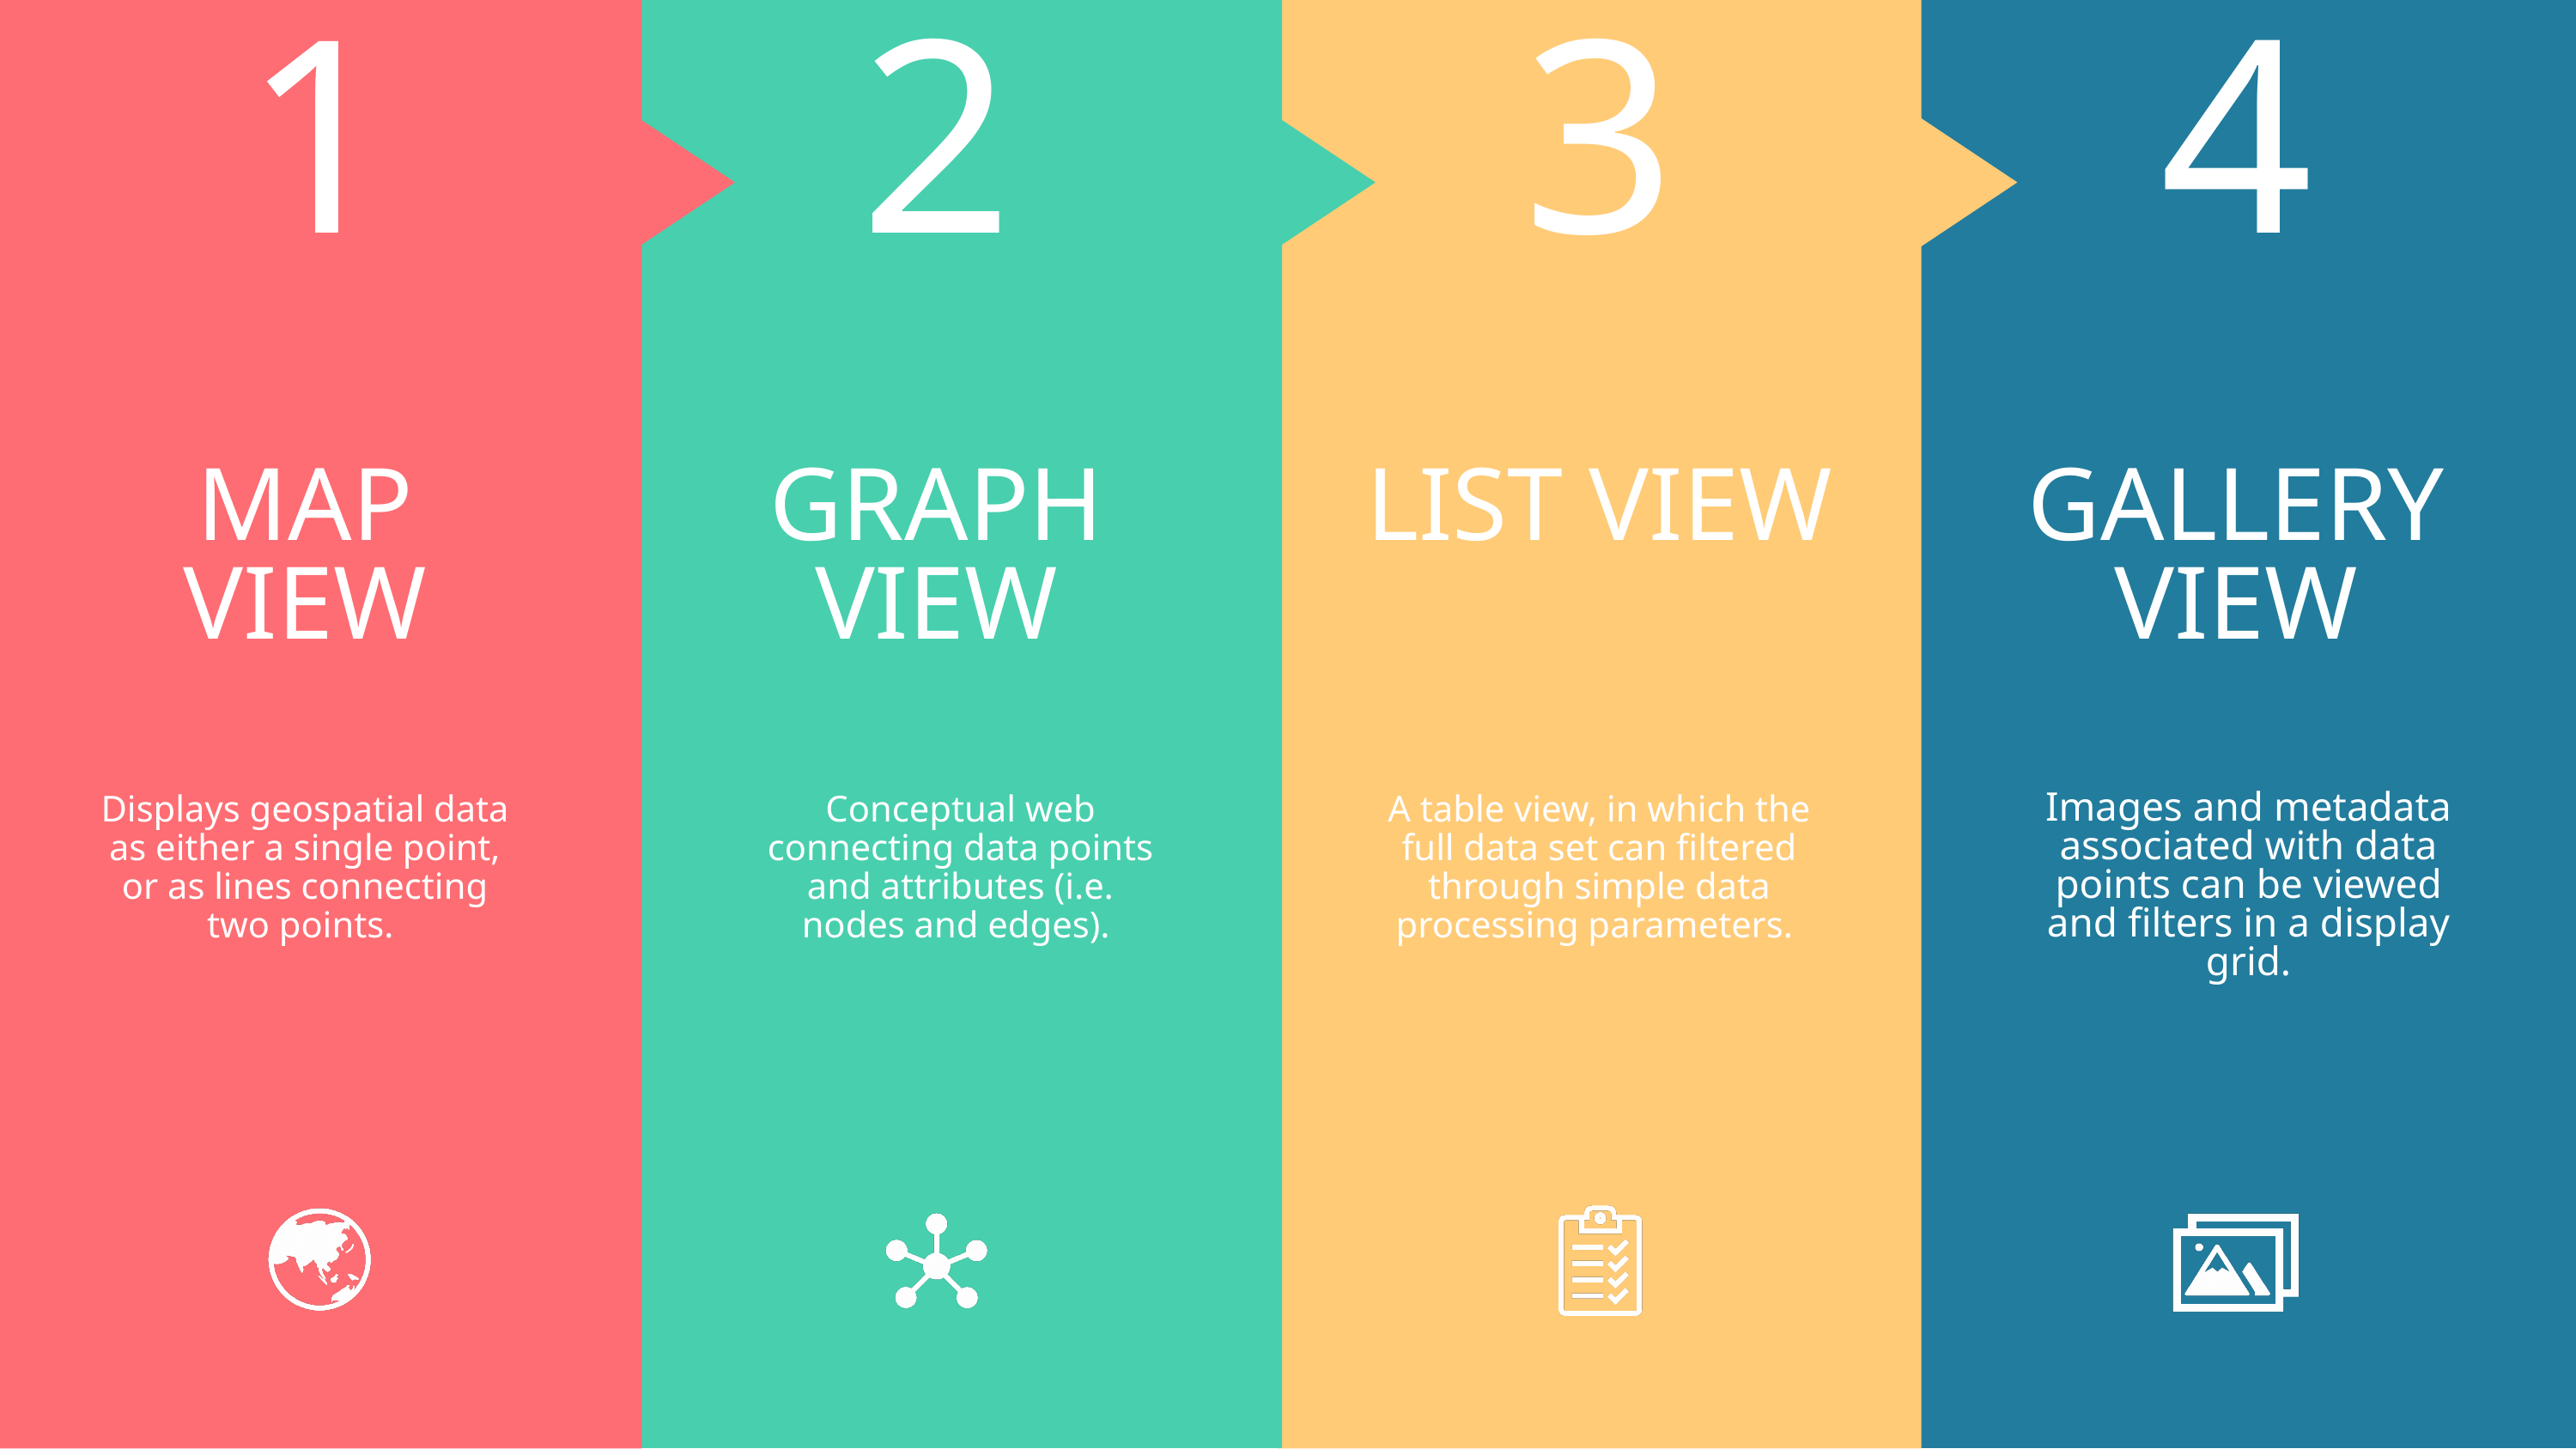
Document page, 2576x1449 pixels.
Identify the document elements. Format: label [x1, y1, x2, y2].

text_box [0, 0, 736, 1449]
text_box [1377, 0, 2018, 1449]
text_box [738, 0, 1376, 1449]
text_box [2018, 0, 2576, 1449]
